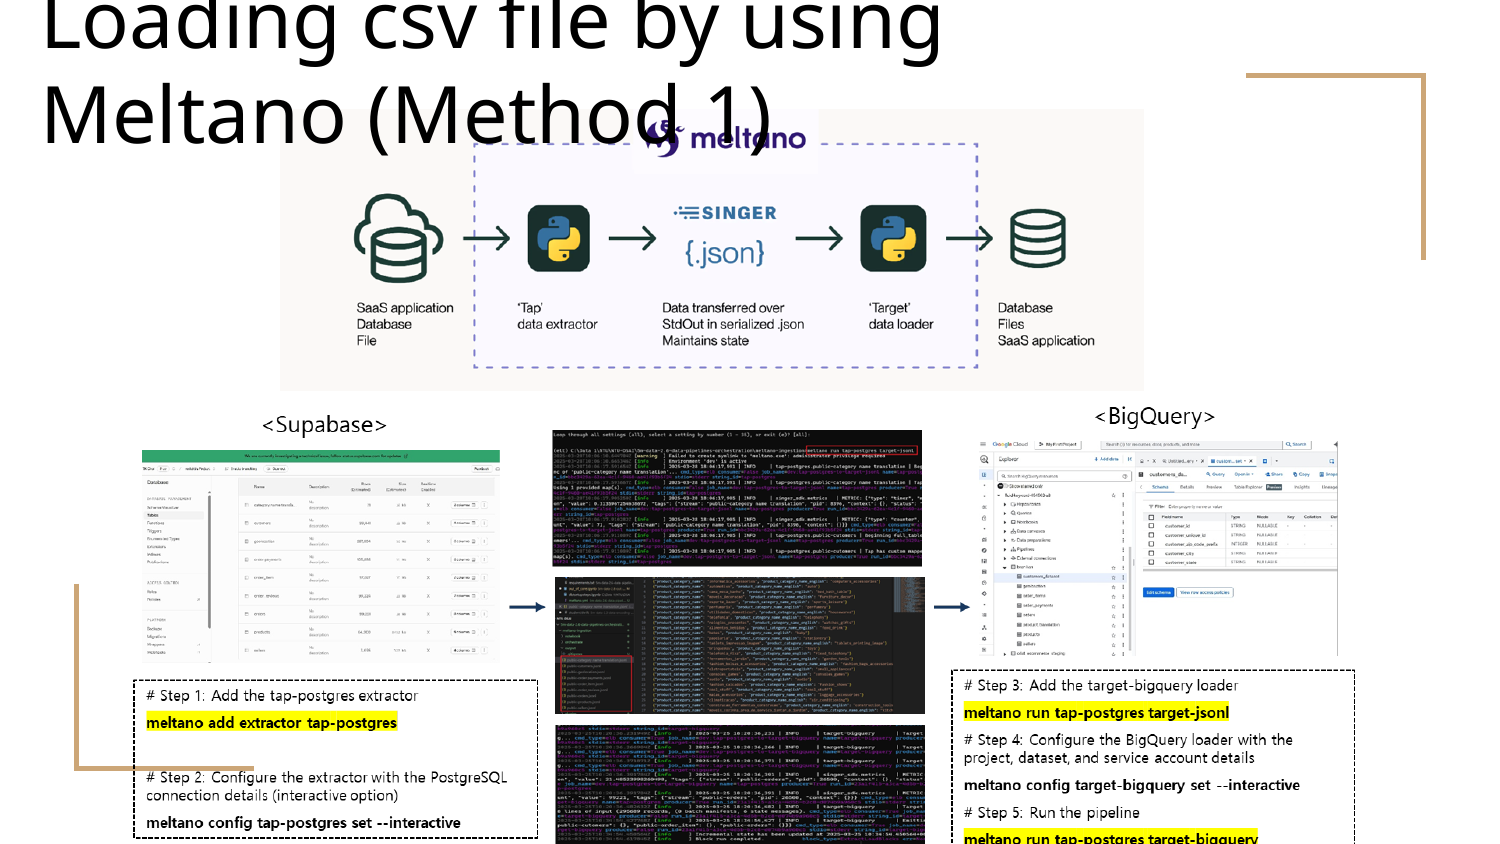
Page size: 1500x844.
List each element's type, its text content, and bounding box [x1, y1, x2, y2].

picture [133, 109, 1356, 844]
text_box Loading csv file by using Meltano (Method 1) [25, 23, 1194, 105]
